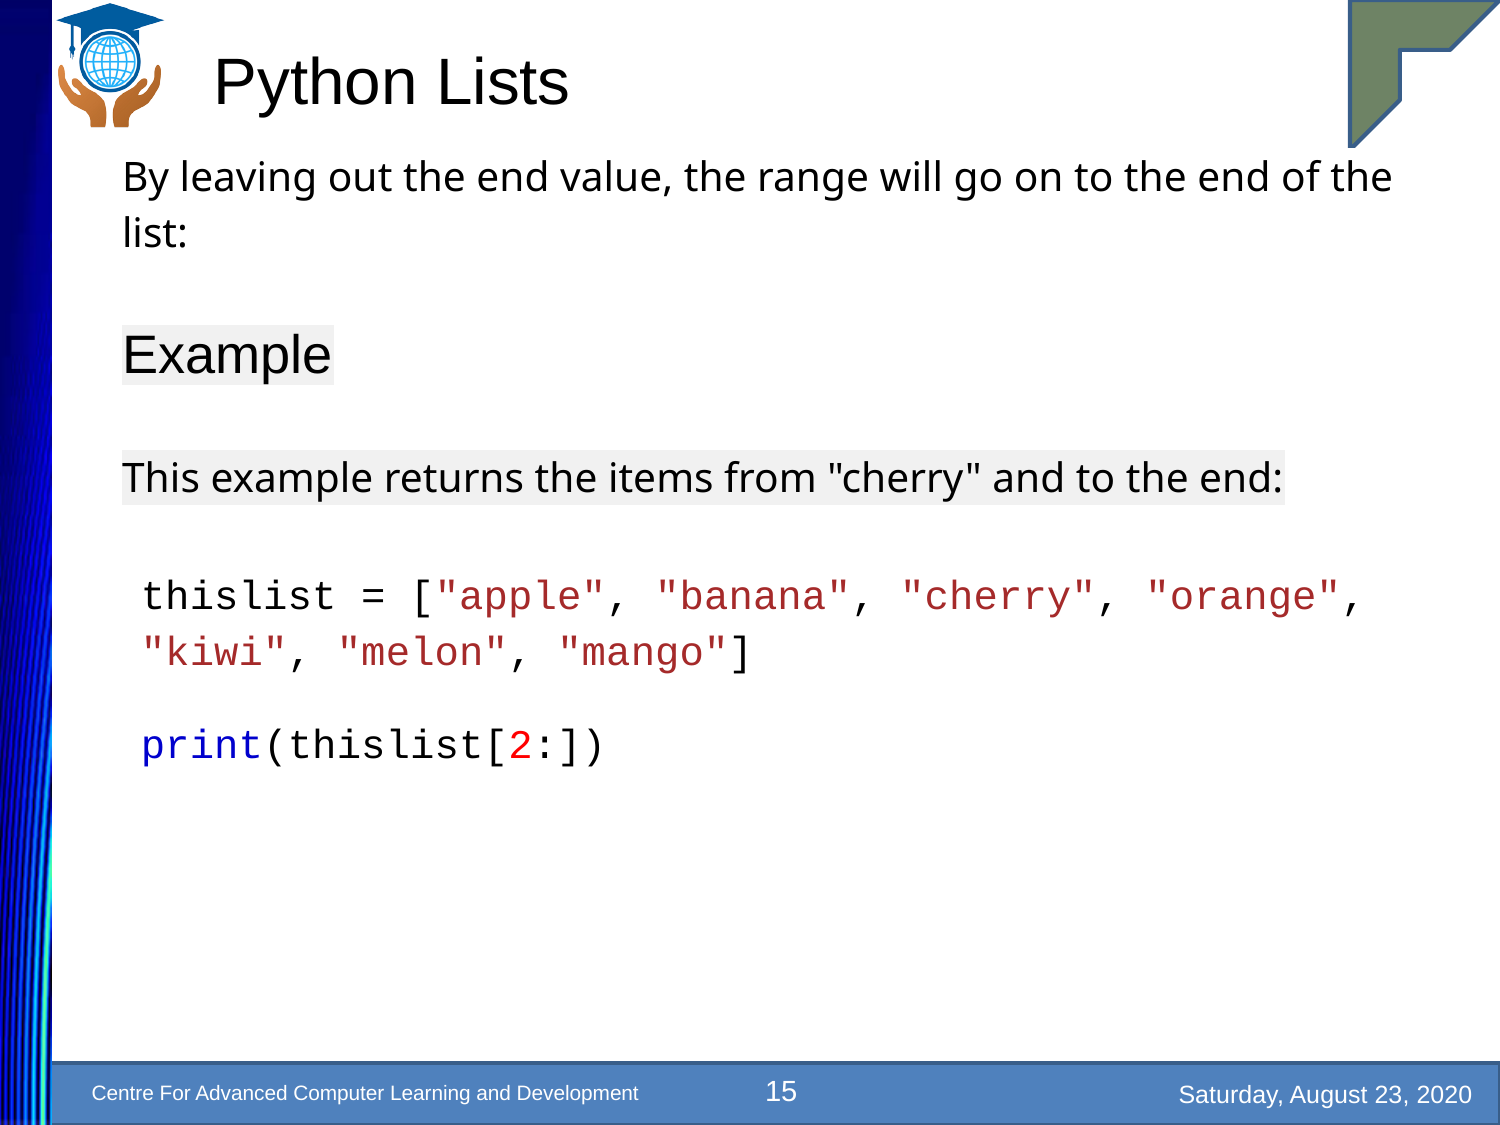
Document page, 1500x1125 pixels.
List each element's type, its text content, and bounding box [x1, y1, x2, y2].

text_box By leaving out the end value, the range will go on to the end of the list: Example This example returns the items from "cherry" and to the end: thislist = ["apple", "banana", "cherry", "orange", "kiwi", "melon", "mango"] print(thislist[2:]) [107, 136, 1450, 978]
picture [0, 0, 219, 1125]
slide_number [1163, 1071, 1500, 1125]
title Python Lists [198, 32, 1326, 113]
slide_number 15 [750, 1064, 838, 1125]
